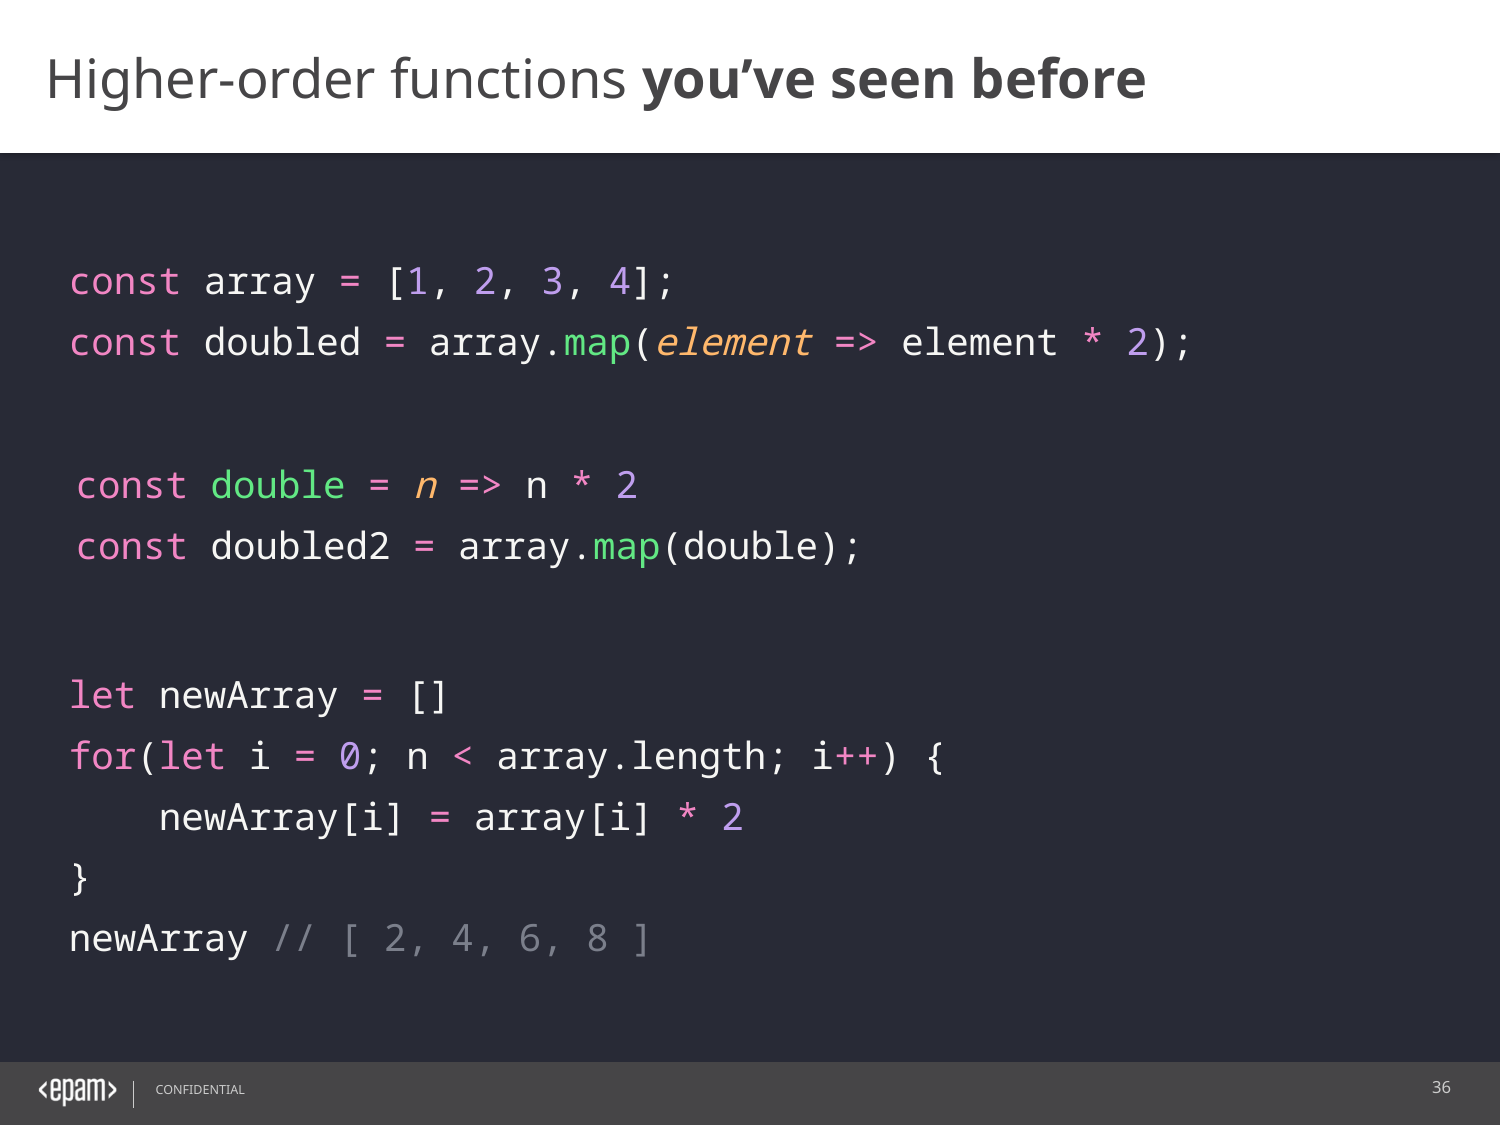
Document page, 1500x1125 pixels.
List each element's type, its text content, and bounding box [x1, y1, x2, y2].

list let newArray = [] for(let i = 0; n < array.length; i++) { newArray[i] = array[i] * 2 } newArray // [ 2, 4, 6, 8 ] [57, 649, 1426, 964]
list const array = [1, 2, 3, 4]; const doubled = array.map(element => element * 2); [57, 235, 1426, 383]
text_box const double = n => n * 2 const doubled2 = array.map(double); [60, 430, 1462, 602]
picture [38, 1078, 117, 1107]
list Higher-order functions you’ve seen before [0, 0, 1500, 153]
